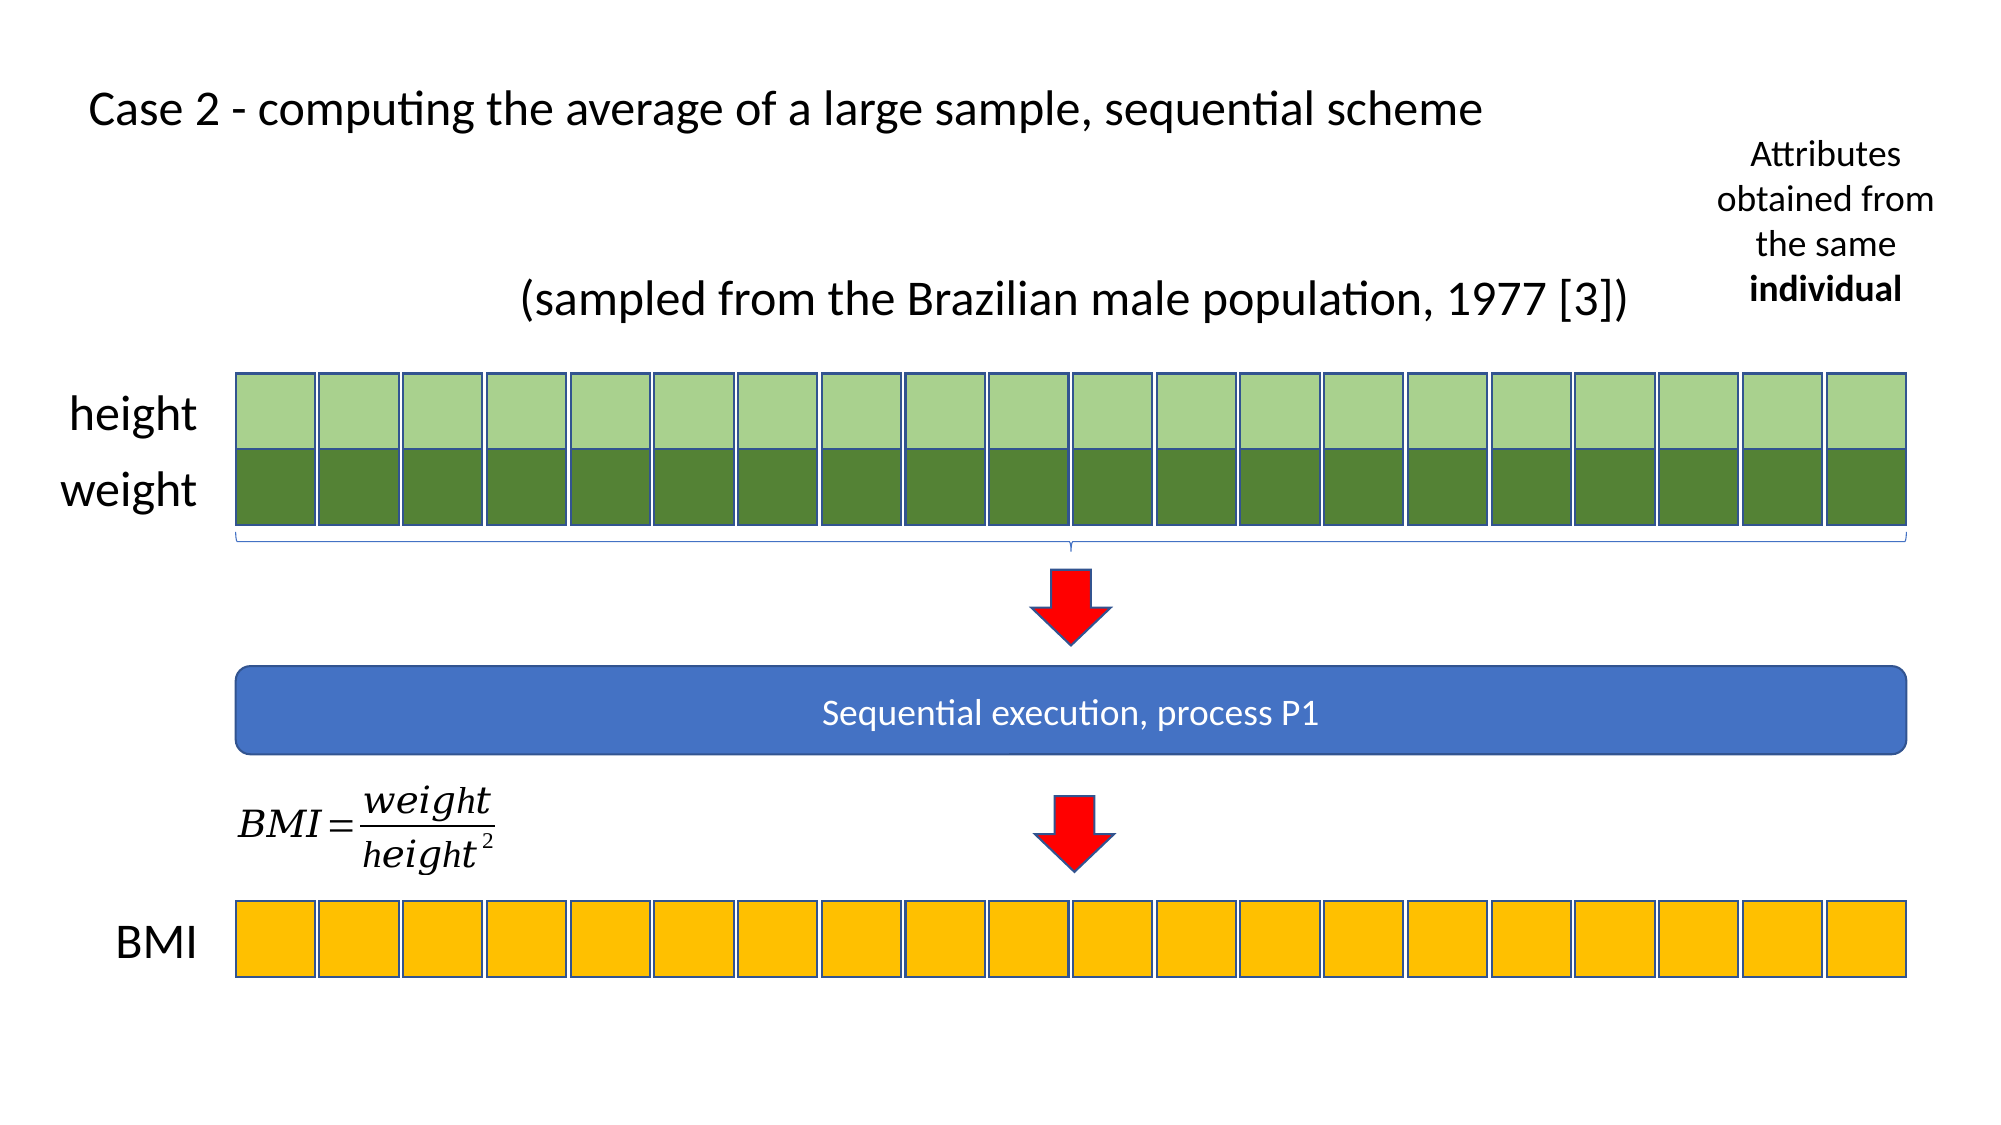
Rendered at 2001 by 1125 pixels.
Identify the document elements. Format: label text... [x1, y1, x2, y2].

text_box [737, 448, 818, 526]
text_box [737, 900, 818, 978]
text_box [821, 900, 902, 978]
text_box (sampled from the Brazilian male population, 1977 [3]) [281, 258, 1868, 334]
text_box [988, 448, 1070, 526]
text_box [1574, 448, 1656, 526]
text_box [1239, 448, 1321, 526]
text_box [1156, 448, 1237, 526]
text_box Attributes obtained from the same individual [1700, 122, 1952, 317]
text_box [1407, 900, 1488, 978]
text_box [1156, 900, 1237, 978]
text_box [653, 448, 735, 526]
text_box [1826, 372, 1907, 448]
text_box [570, 372, 651, 448]
text_box [1658, 900, 1739, 978]
text_box [402, 372, 483, 448]
text_box height [53, 373, 213, 449]
text_box [1323, 448, 1404, 526]
text_box [1028, 568, 1114, 647]
text_box [653, 900, 735, 978]
text_box [1742, 448, 1823, 526]
text_box [1491, 900, 1572, 978]
text_box [318, 900, 400, 978]
text_box [570, 900, 651, 978]
text_box [235, 372, 316, 448]
text_box [1239, 900, 1321, 978]
text_box [1323, 372, 1404, 448]
text_box [1407, 372, 1488, 448]
text_box [1574, 372, 1656, 448]
text_box [1826, 448, 1907, 526]
text_box [988, 372, 1070, 448]
text_box BMI [28, 901, 213, 976]
text_box weight [28, 449, 213, 524]
text_box [1032, 795, 1117, 874]
text_box [570, 448, 651, 526]
text_box [1658, 372, 1739, 448]
text_box [318, 372, 400, 448]
text_box [486, 372, 567, 448]
text_box [988, 900, 1070, 978]
text_box [1491, 448, 1572, 526]
text_box [1407, 448, 1488, 526]
text_box [402, 900, 483, 978]
text_box [1742, 372, 1823, 448]
text_box Case 2 - computing the average of a large sample, sequential scheme [73, 67, 1540, 143]
text_box [318, 448, 400, 526]
text_box [904, 448, 986, 526]
text_box [904, 372, 986, 448]
text_box Sequential execution, process P1 [234, 665, 1908, 756]
text_box [235, 531, 1907, 552]
text_box [904, 900, 986, 978]
text_box [1742, 900, 1823, 978]
text_box [1491, 372, 1572, 448]
text_box [653, 372, 735, 448]
text_box [1239, 372, 1321, 448]
text_box [402, 448, 483, 526]
text_box [486, 900, 567, 978]
text_box [1072, 448, 1153, 526]
text_box [1323, 900, 1404, 978]
text_box [821, 372, 902, 448]
text_box [737, 372, 818, 448]
text_box [1574, 900, 1656, 978]
text_box [1156, 372, 1237, 448]
text_box [1072, 900, 1153, 978]
text_box [821, 448, 902, 526]
text_box [235, 900, 316, 978]
text_box [1072, 372, 1153, 448]
text_box [1826, 900, 1907, 978]
text_box [235, 448, 316, 526]
text_box [486, 448, 567, 526]
text_box [1658, 448, 1739, 526]
